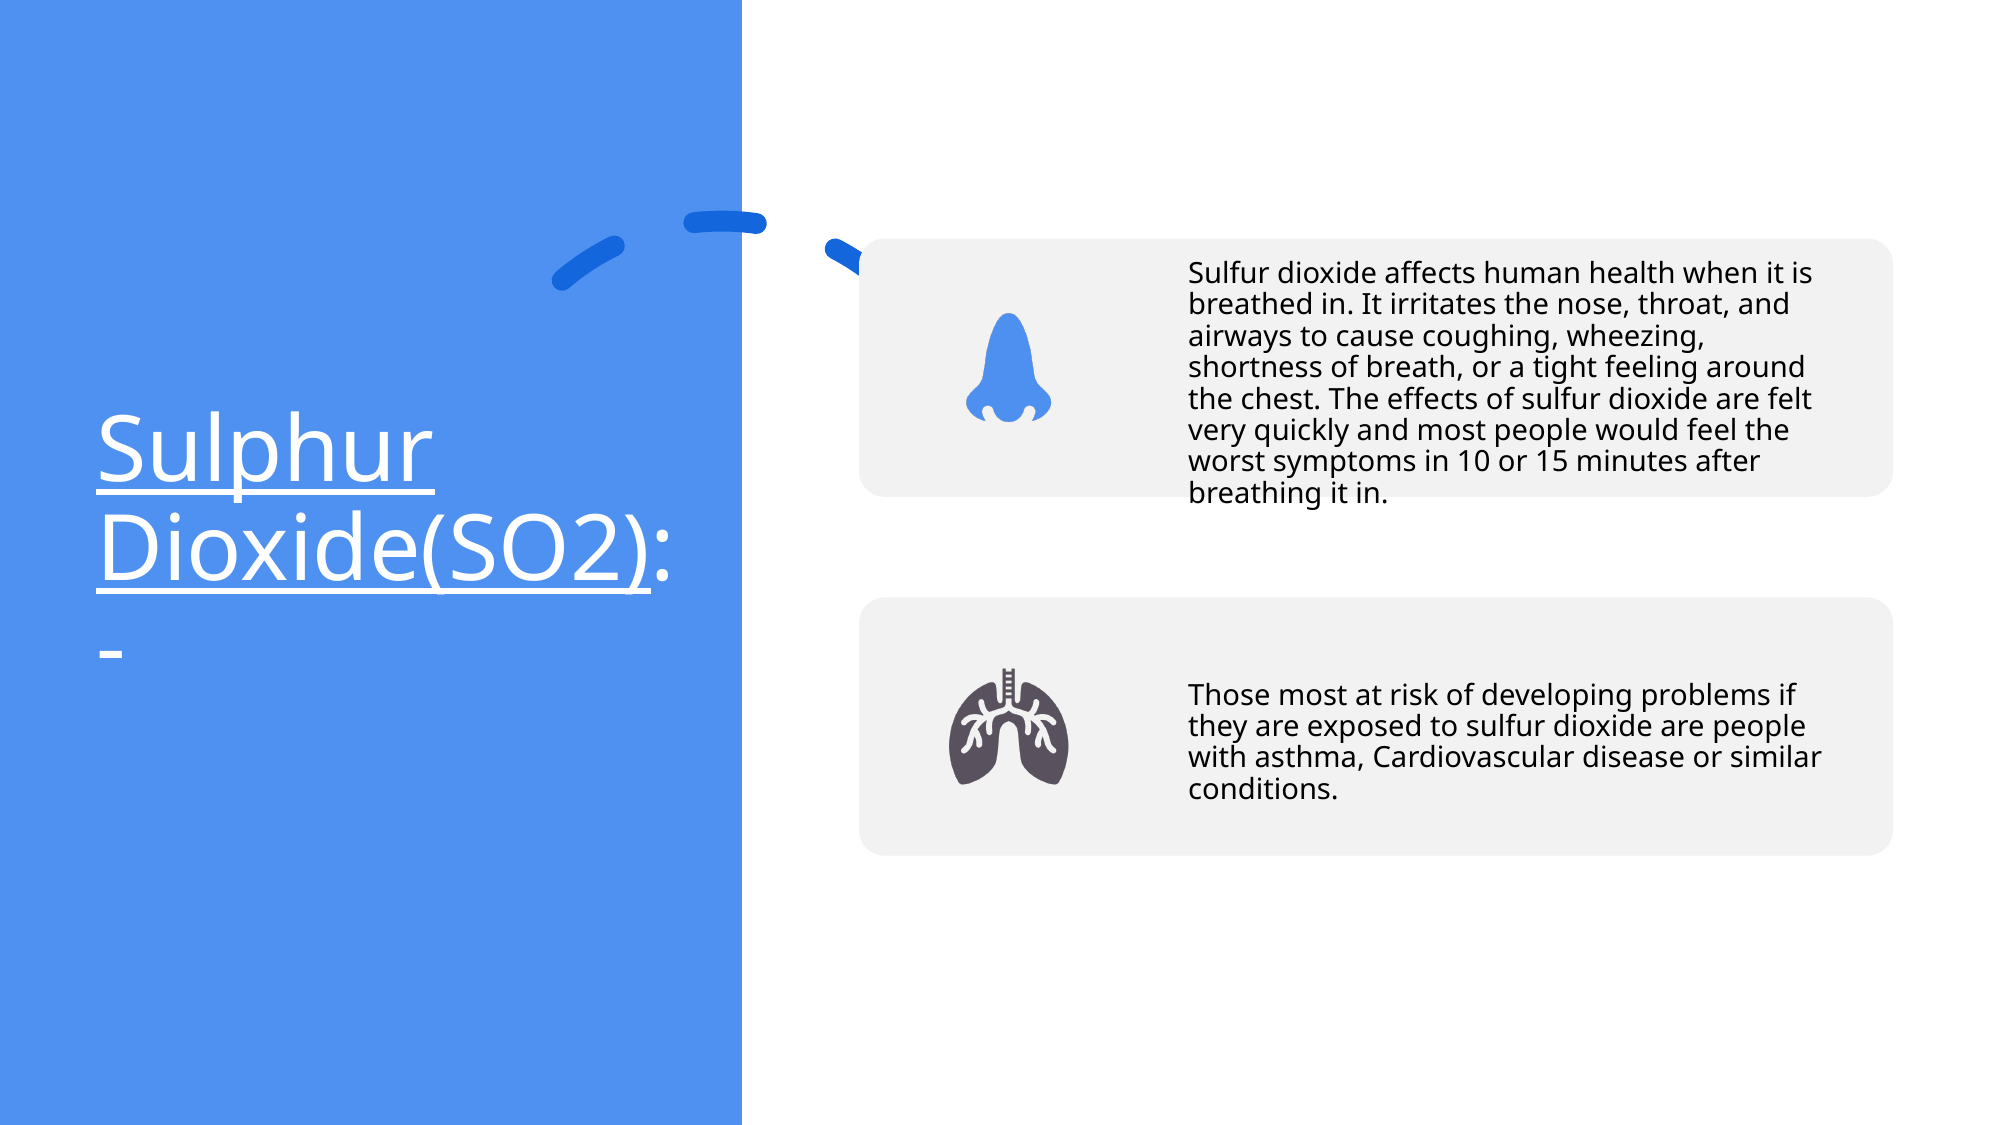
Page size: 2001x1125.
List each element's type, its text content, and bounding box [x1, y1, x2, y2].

text_box [743, 0, 2000, 1125]
text_box Sulphur Dioxide(SO2): - [81, 181, 699, 921]
text_box [0, 0, 743, 1125]
text_box [699, 220, 858, 467]
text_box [858, 107, 1894, 1020]
